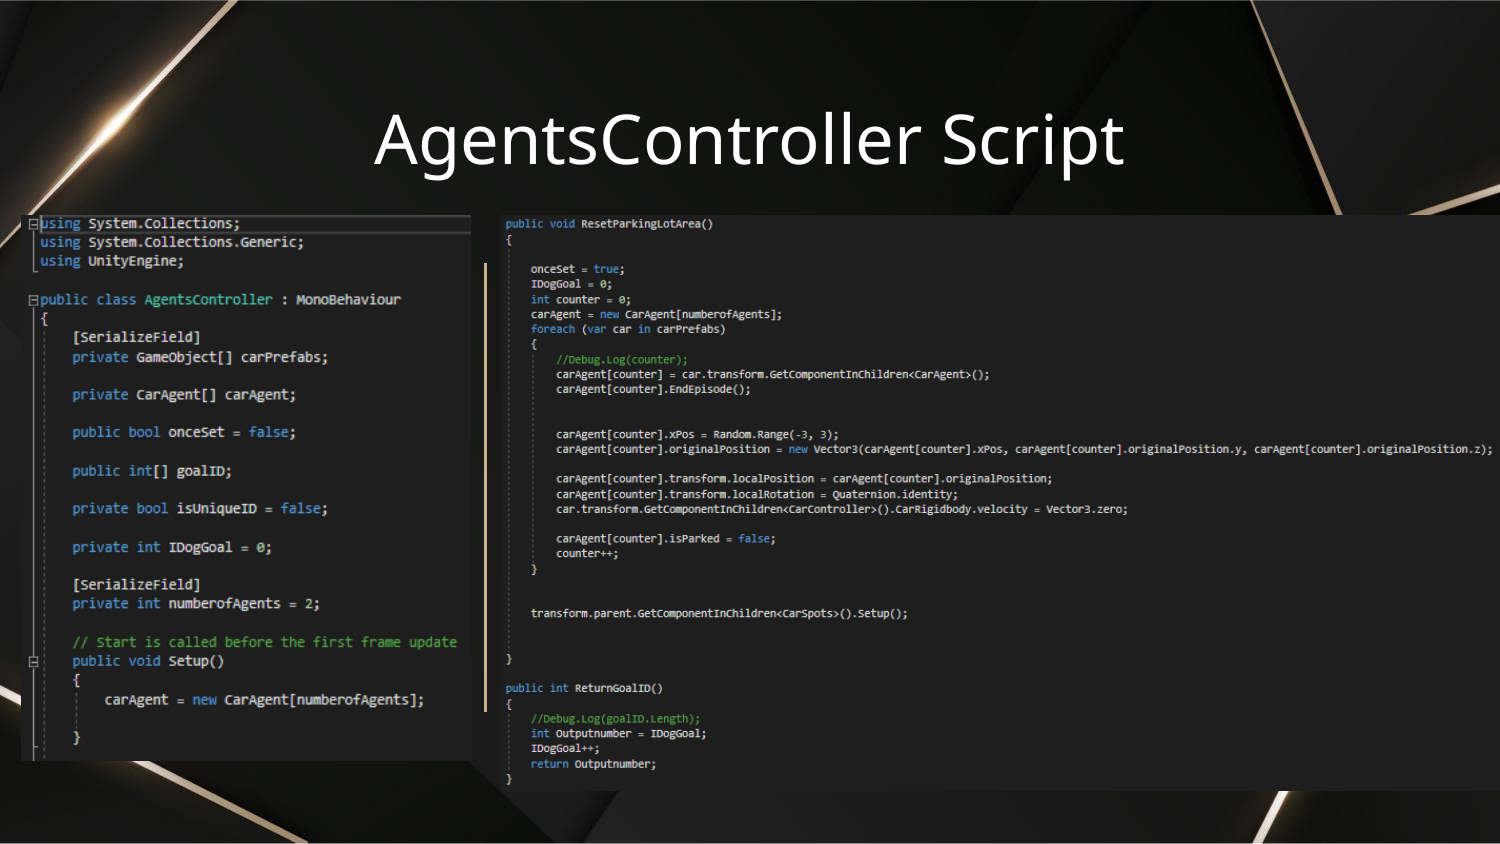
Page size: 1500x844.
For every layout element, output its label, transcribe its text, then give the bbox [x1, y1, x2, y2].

picture [0, 0, 1500, 844]
title AgentsController Script [114, 80, 1386, 189]
